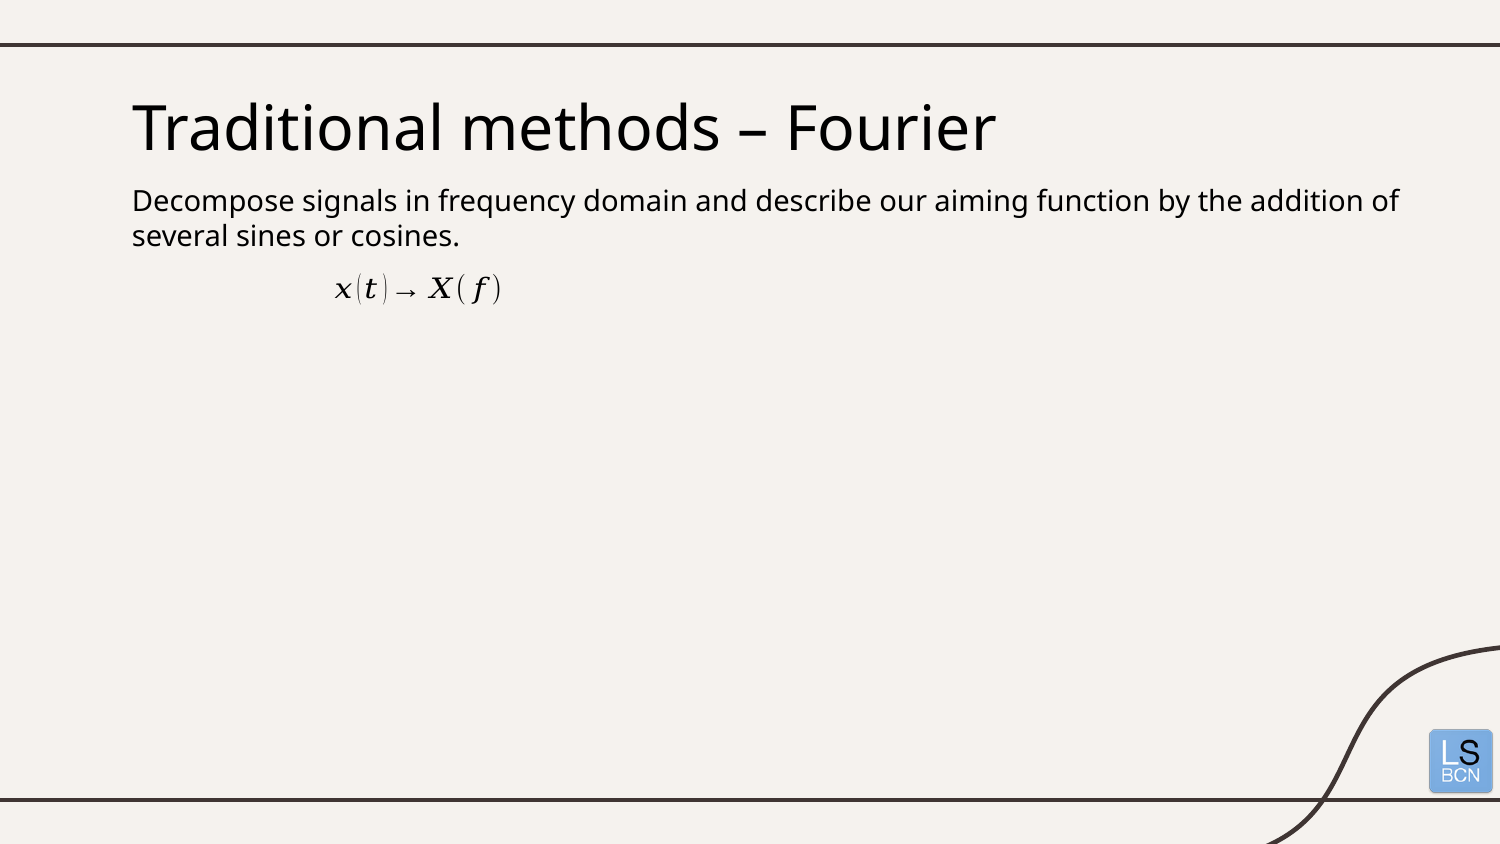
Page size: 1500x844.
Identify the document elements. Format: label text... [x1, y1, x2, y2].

text_box Decompose signals in frequency domain and describe our aiming function by the addition of several sines or cosines. [116, 166, 1438, 273]
title Traditional methods – Fourier [116, 72, 1278, 166]
picture [1421, 721, 1500, 801]
